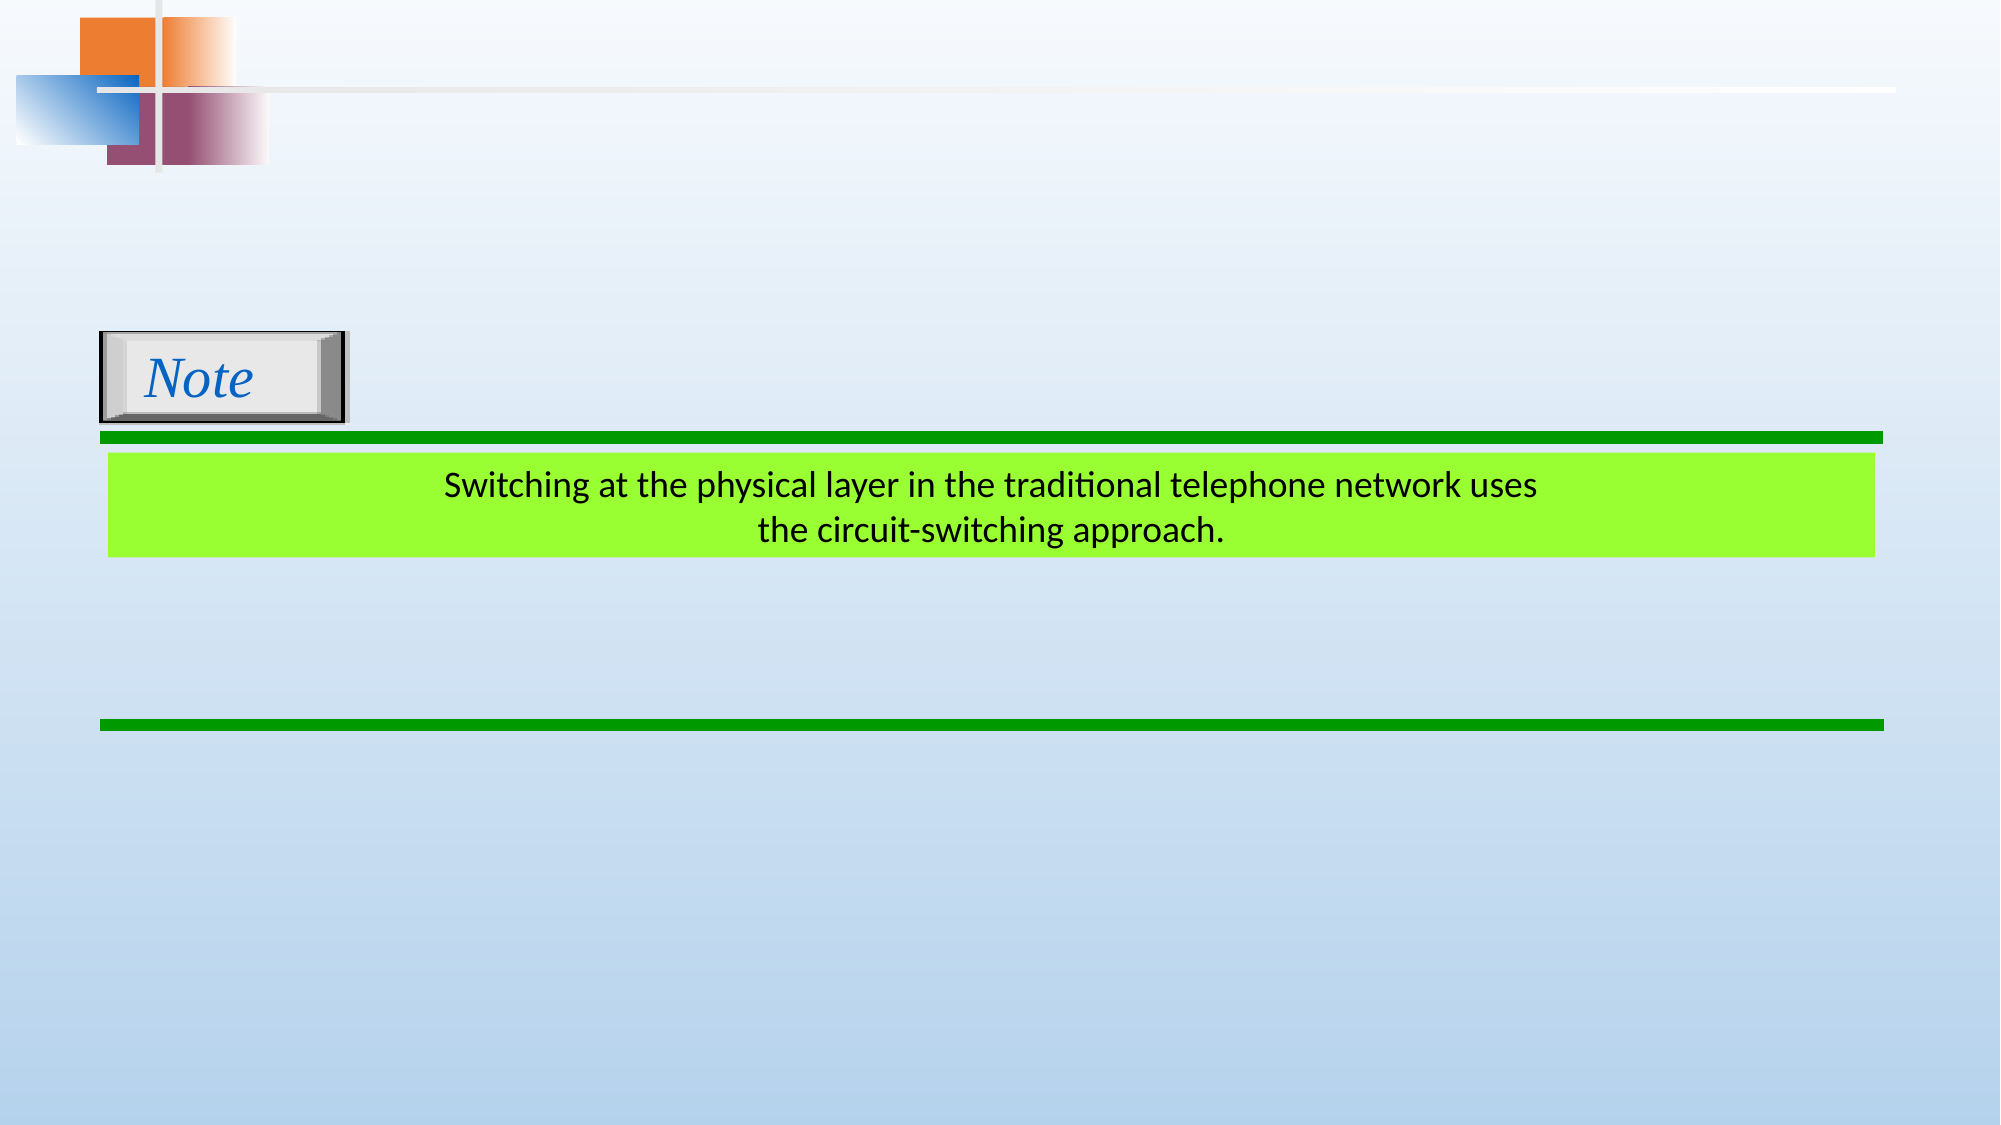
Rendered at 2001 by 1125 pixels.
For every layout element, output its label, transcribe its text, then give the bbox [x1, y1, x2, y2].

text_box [99, 331, 351, 426]
text_box [163, 17, 236, 86]
text_box [80, 17, 155, 86]
text_box [16, 75, 140, 145]
text_box [188, 93, 269, 165]
text_box [107, 93, 155, 165]
text_box Switching at the physical layer in the traditional telephone network uses the circuit-switching approach. [108, 452, 1875, 558]
text_box [155, 93, 163, 173]
text_box [155, 0, 163, 87]
text_box [163, 93, 188, 165]
text_box [96, 87, 1897, 93]
